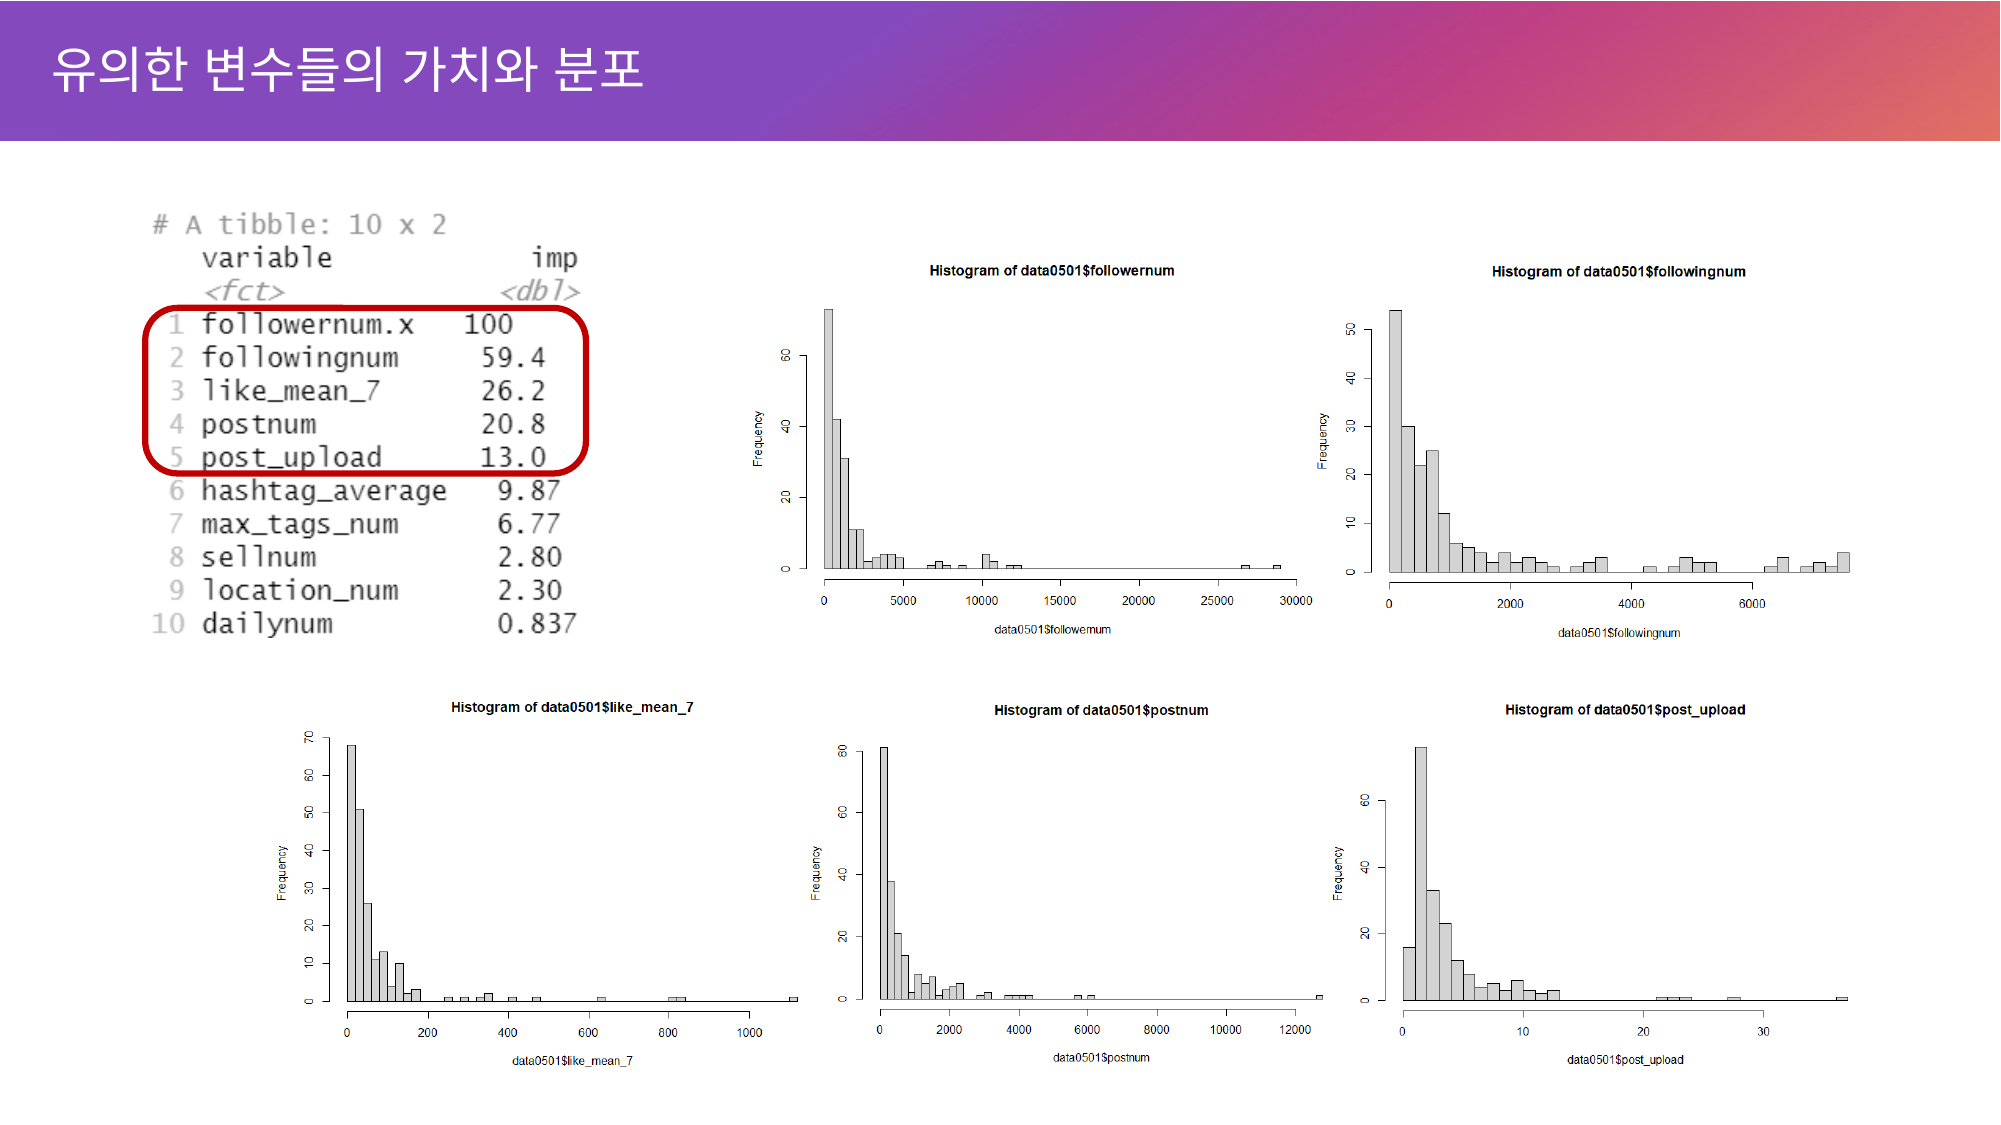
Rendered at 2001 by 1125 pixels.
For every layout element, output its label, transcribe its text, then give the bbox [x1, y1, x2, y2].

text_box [275, 681, 1855, 1072]
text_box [1071, 242, 1855, 645]
text_box 유의한 변수들의 가치와 분포 [36, 31, 661, 107]
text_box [751, 242, 929, 645]
picture [145, 206, 626, 638]
picture [0, 0, 2000, 1071]
